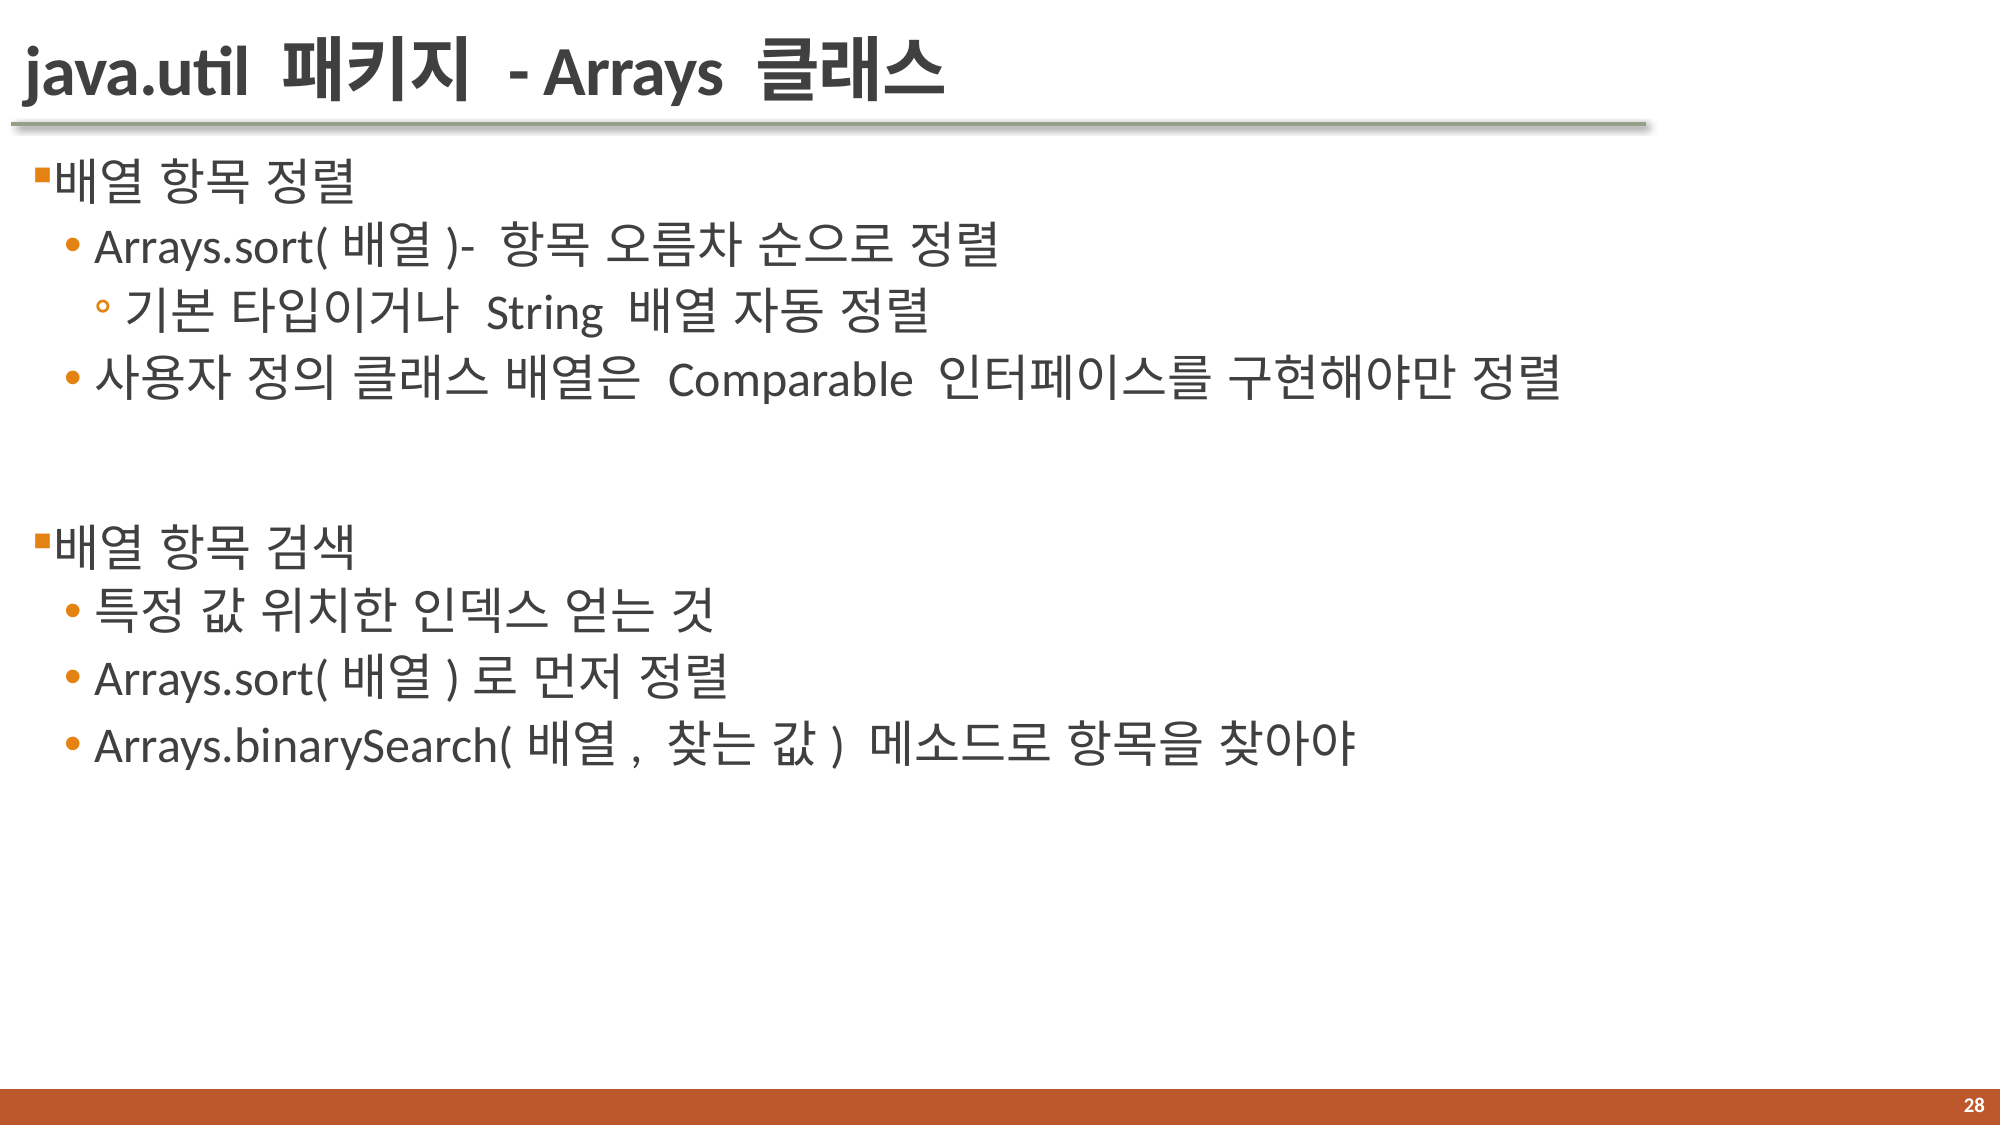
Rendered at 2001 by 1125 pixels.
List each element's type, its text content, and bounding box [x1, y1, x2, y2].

title java.util 패키지 - Arrays 클래스 [9, 17, 1660, 118]
list 배열 항목 정렬 Arrays.sort(배열)- 항목 오름차 순으로 정렬 기본 타입이거나 String 배열 자동 정렬 사용자 정의 클래스 배열은 Comparable 인터페이스를 구현해야만 정렬 배열 항목 검색 특정 값 위치한 인덱스 얻는 것 Arrays.sort(배열)로 먼저 정렬 Arrays.binarySearch(배열, 찾는 값) 메소드로 항목을 찾아야 [31, 149, 1945, 1067]
slide_number 27 [1784, 1083, 2000, 1125]
